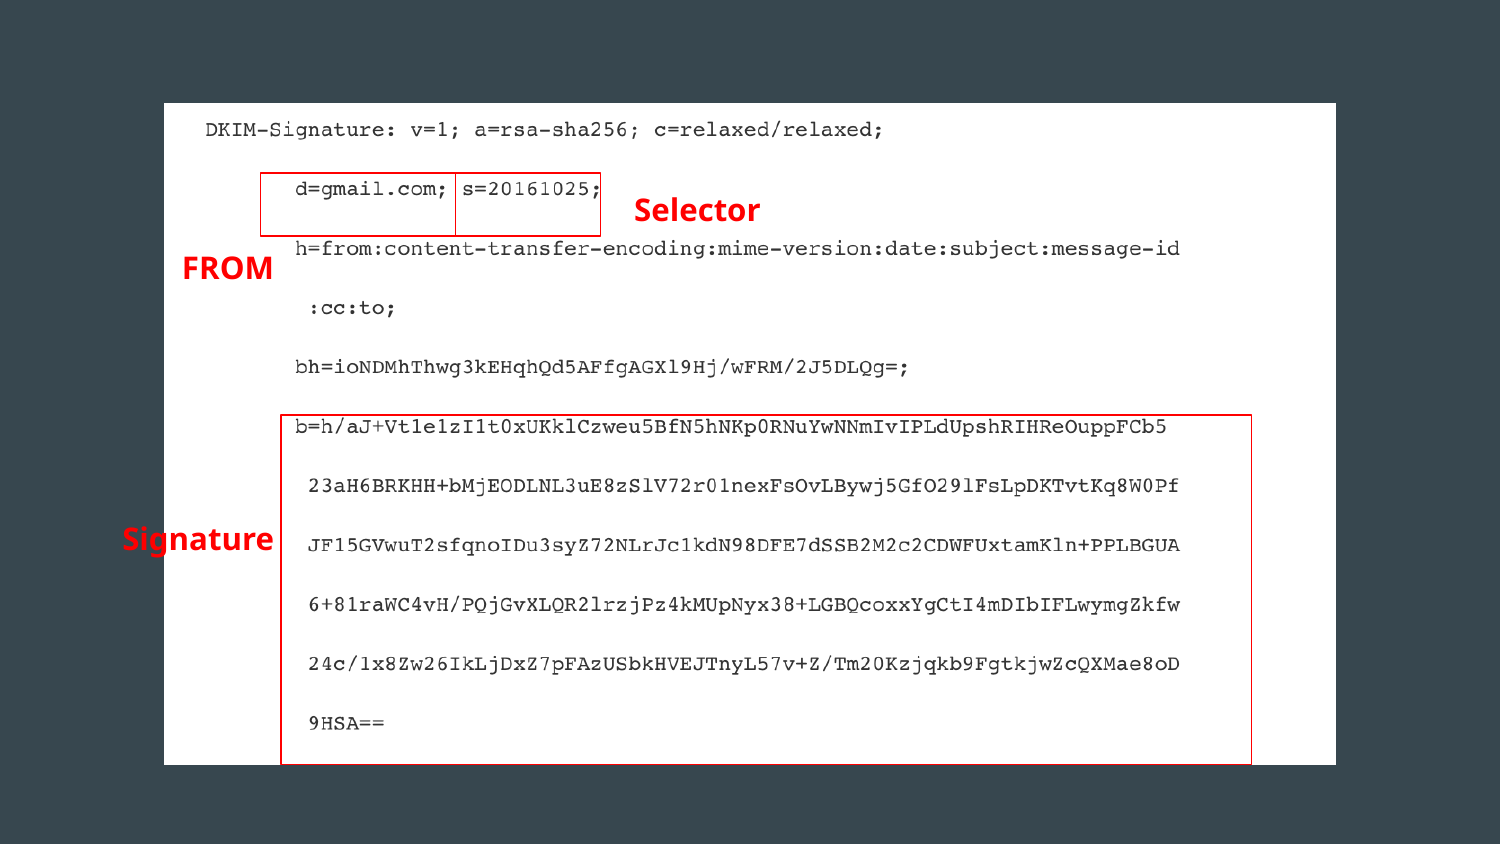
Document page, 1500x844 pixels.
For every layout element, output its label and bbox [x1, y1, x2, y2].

text_box [107, 172, 1252, 765]
picture [164, 103, 1336, 765]
